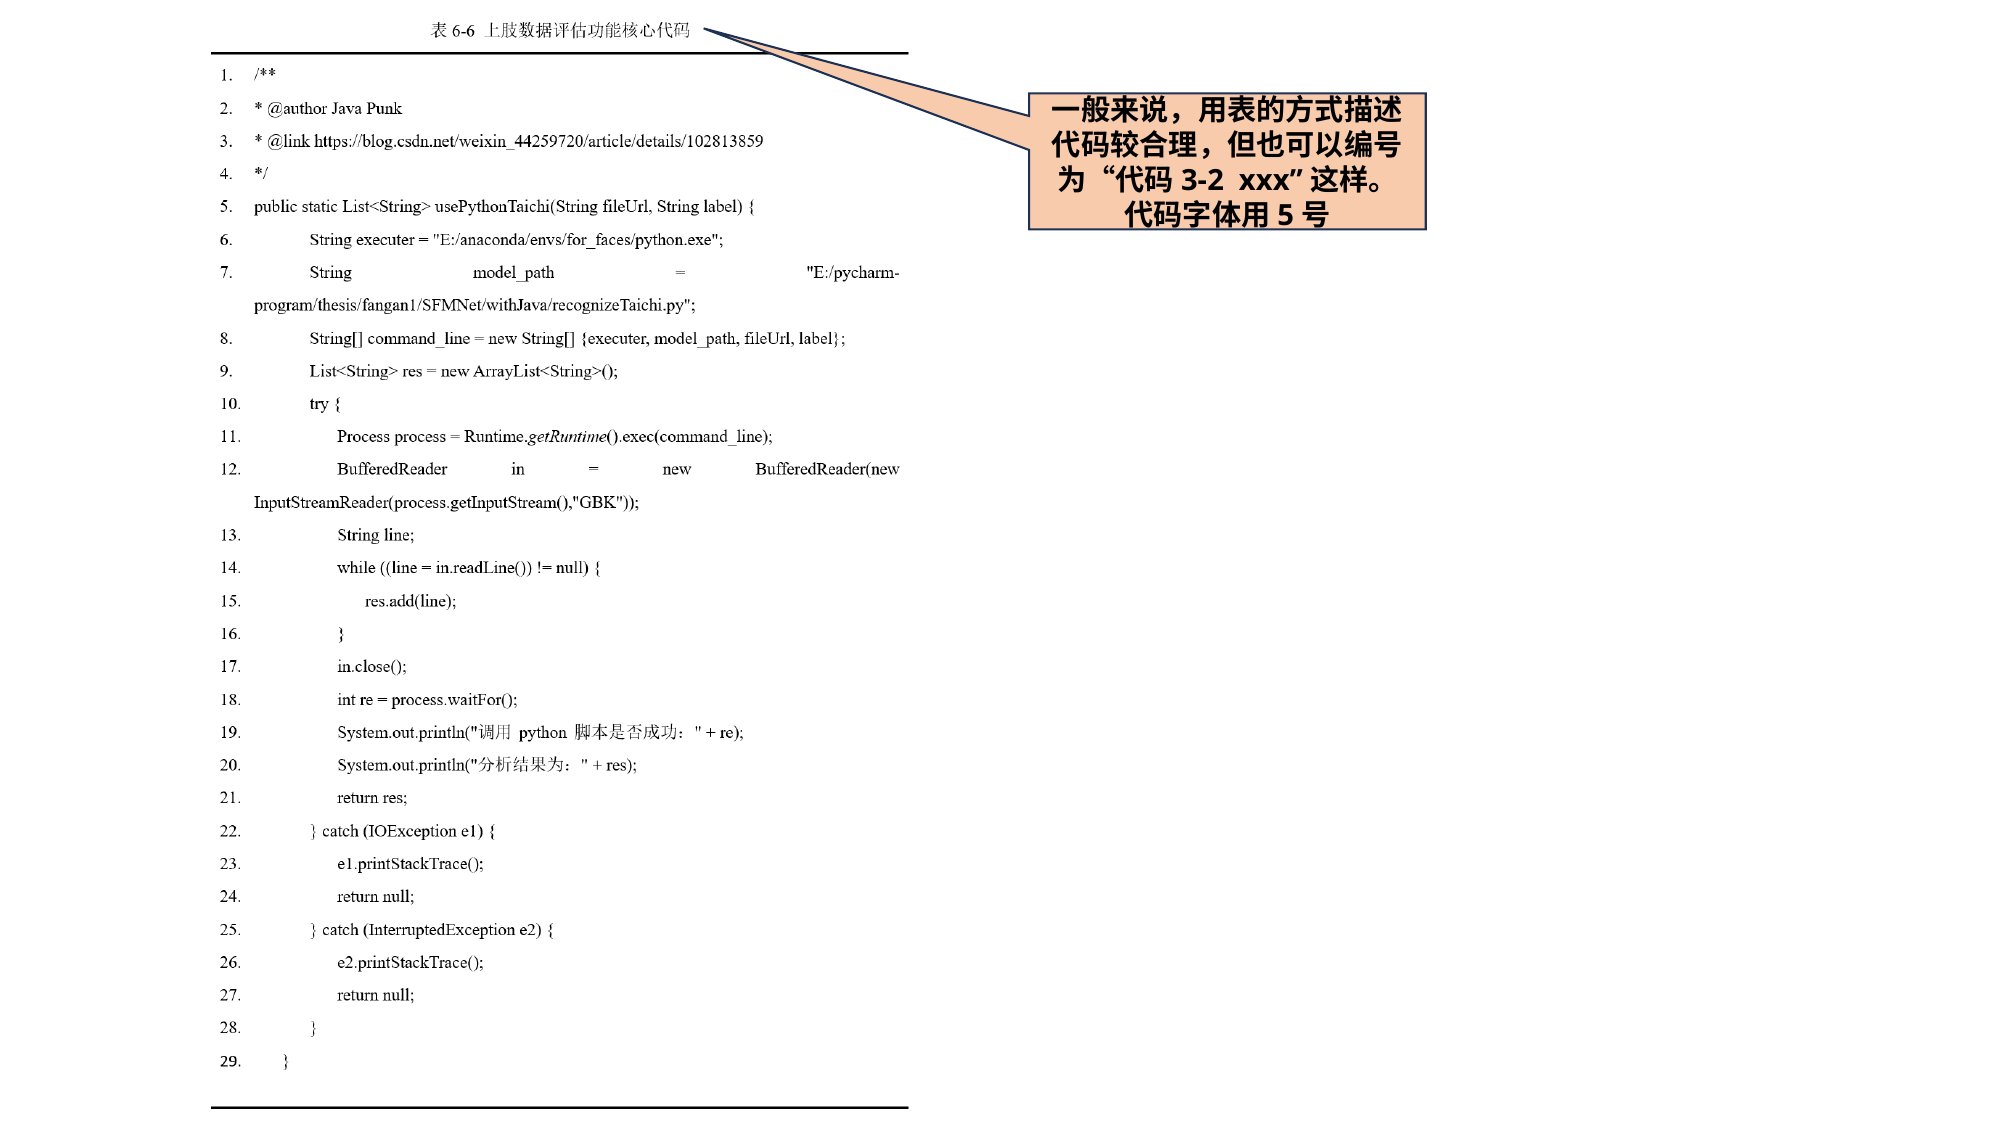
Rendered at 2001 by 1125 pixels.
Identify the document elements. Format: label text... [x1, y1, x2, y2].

picture [202, 0, 919, 1125]
text_box 一般来说，用表的方式描述代码较合理，但也可以编号为“代码3-2 xxx”这样。 代码字体用5号 [919, 85, 1427, 231]
